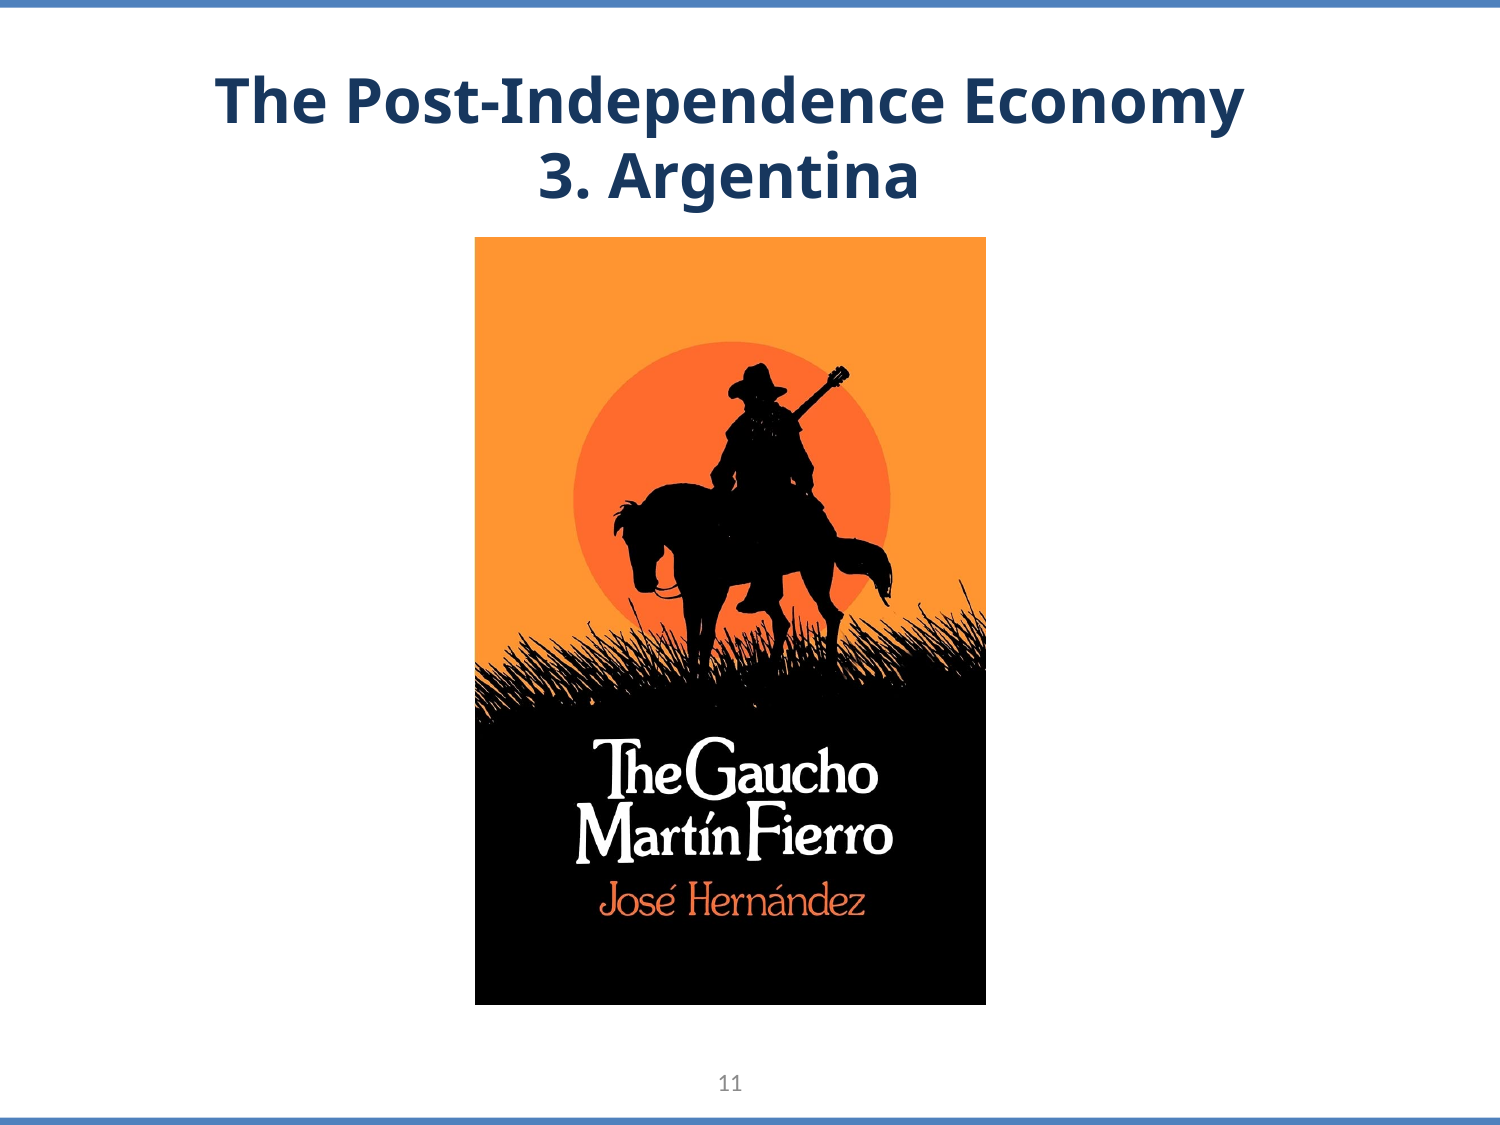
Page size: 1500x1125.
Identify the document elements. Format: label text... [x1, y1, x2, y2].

slide_number 11 [690, 1046, 770, 1117]
picture [474, 237, 987, 1005]
title The Post-Independence Economy 3. Argentina [55, 75, 1406, 197]
